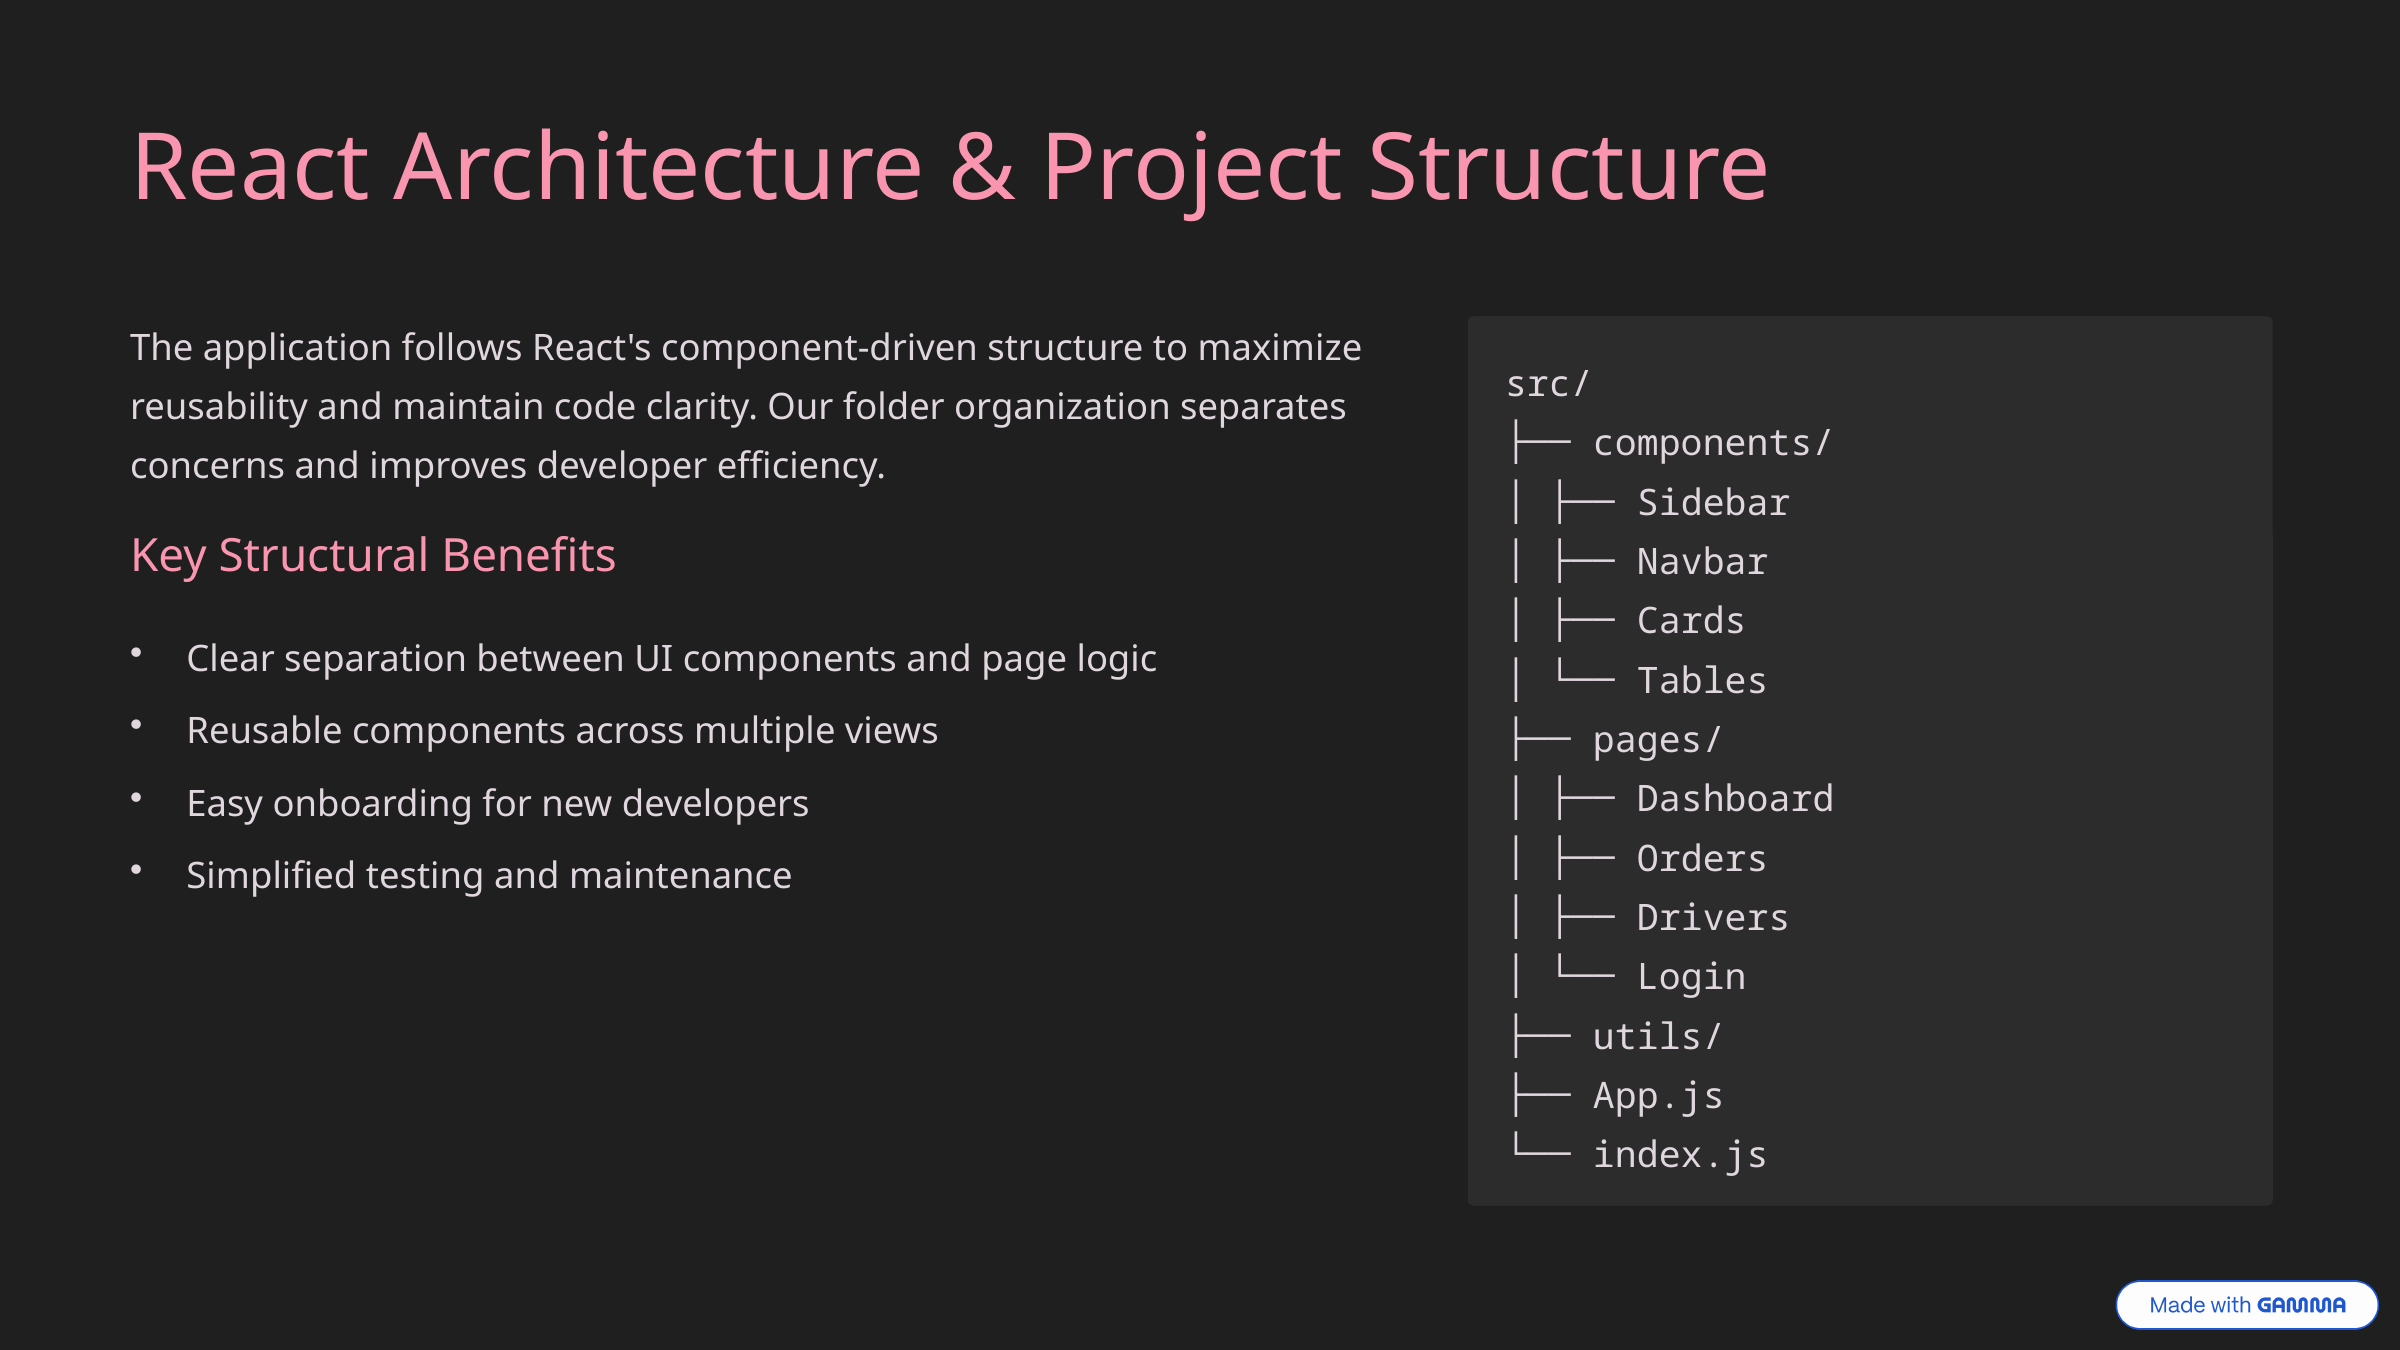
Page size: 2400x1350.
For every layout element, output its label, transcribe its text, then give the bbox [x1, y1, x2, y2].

text_box React Architecture & Project Structure [130, 102, 1554, 219]
text_box Reusable components across multiple views [130, 691, 1378, 752]
text_box [1467, 316, 2273, 1206]
text_box src/ ├── components/ │ ├── Sidebar │ ├── Navbar │ ├── Cards │ └── Tables ├── pages/ │ ├── Dashboard │ ├── Orders │ ├── Drivers │ └── Login ├── utils/ ├── App.js └── index.js [1504, 344, 2236, 1178]
picture [2106, 1271, 2389, 1339]
text_box The application follows React's component-driven structure to maximize reusability and maintain code clarity. Our folder organization separates concerns and improves developer efficiency. [130, 307, 1378, 487]
text_box Easy onboarding for new developers [130, 764, 1378, 824]
text_box Simplified testing and maintenance [130, 836, 1378, 897]
text_box Clear separation between UI components and page logic [130, 619, 1378, 679]
text_box Key Structural Benefits [130, 523, 596, 582]
